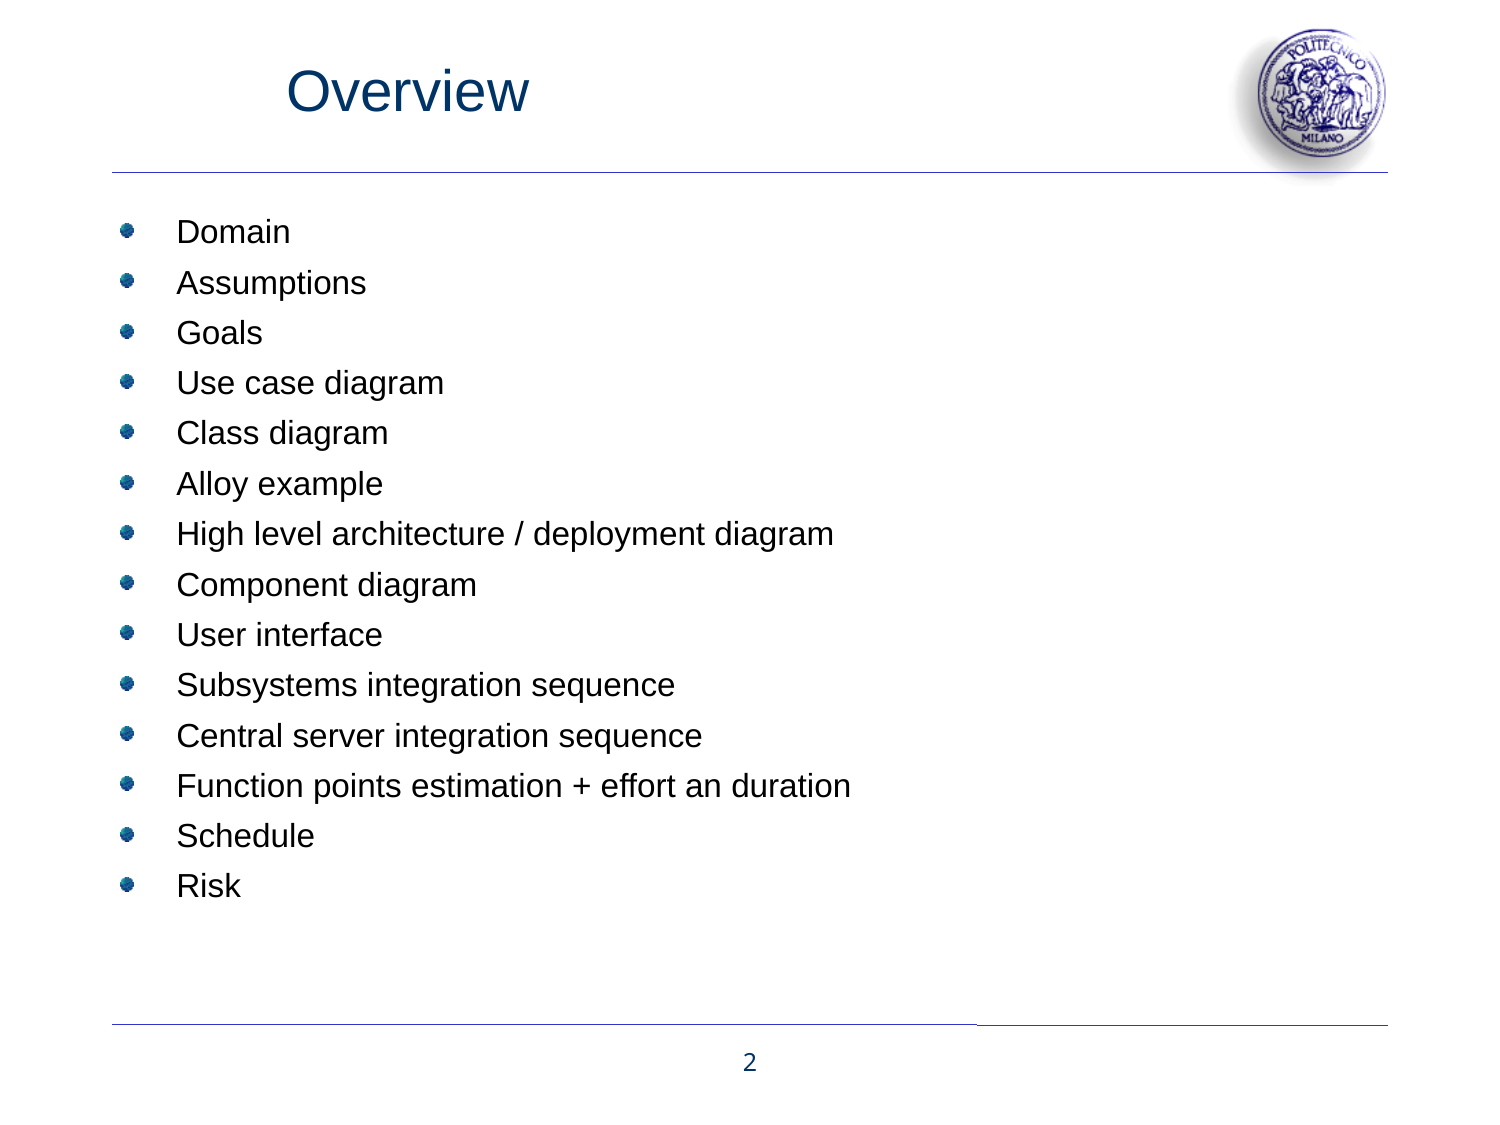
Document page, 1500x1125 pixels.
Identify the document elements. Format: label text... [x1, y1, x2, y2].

picture [120, 676, 134, 691]
slide_number 2 [734, 1039, 766, 1085]
picture [120, 374, 134, 389]
picture [120, 827, 134, 842]
picture [120, 776, 134, 791]
picture [120, 223, 134, 238]
picture [120, 273, 134, 288]
picture [120, 575, 134, 590]
picture [120, 475, 134, 490]
picture [120, 877, 134, 892]
picture [120, 625, 134, 640]
picture [120, 525, 134, 540]
picture [120, 726, 134, 741]
picture [1228, 16, 1416, 186]
picture [120, 424, 134, 439]
list Domain Assumptions Goals Use case diagram Class diagram Alloy example High level architecture / deployment diagram Component diagram User interface Subsystems integration sequence Central server integration sequence Function points estimation + effort an duration Schedule Risk [111, 202, 1388, 988]
picture [120, 324, 134, 339]
title Overview [278, 18, 1211, 157]
